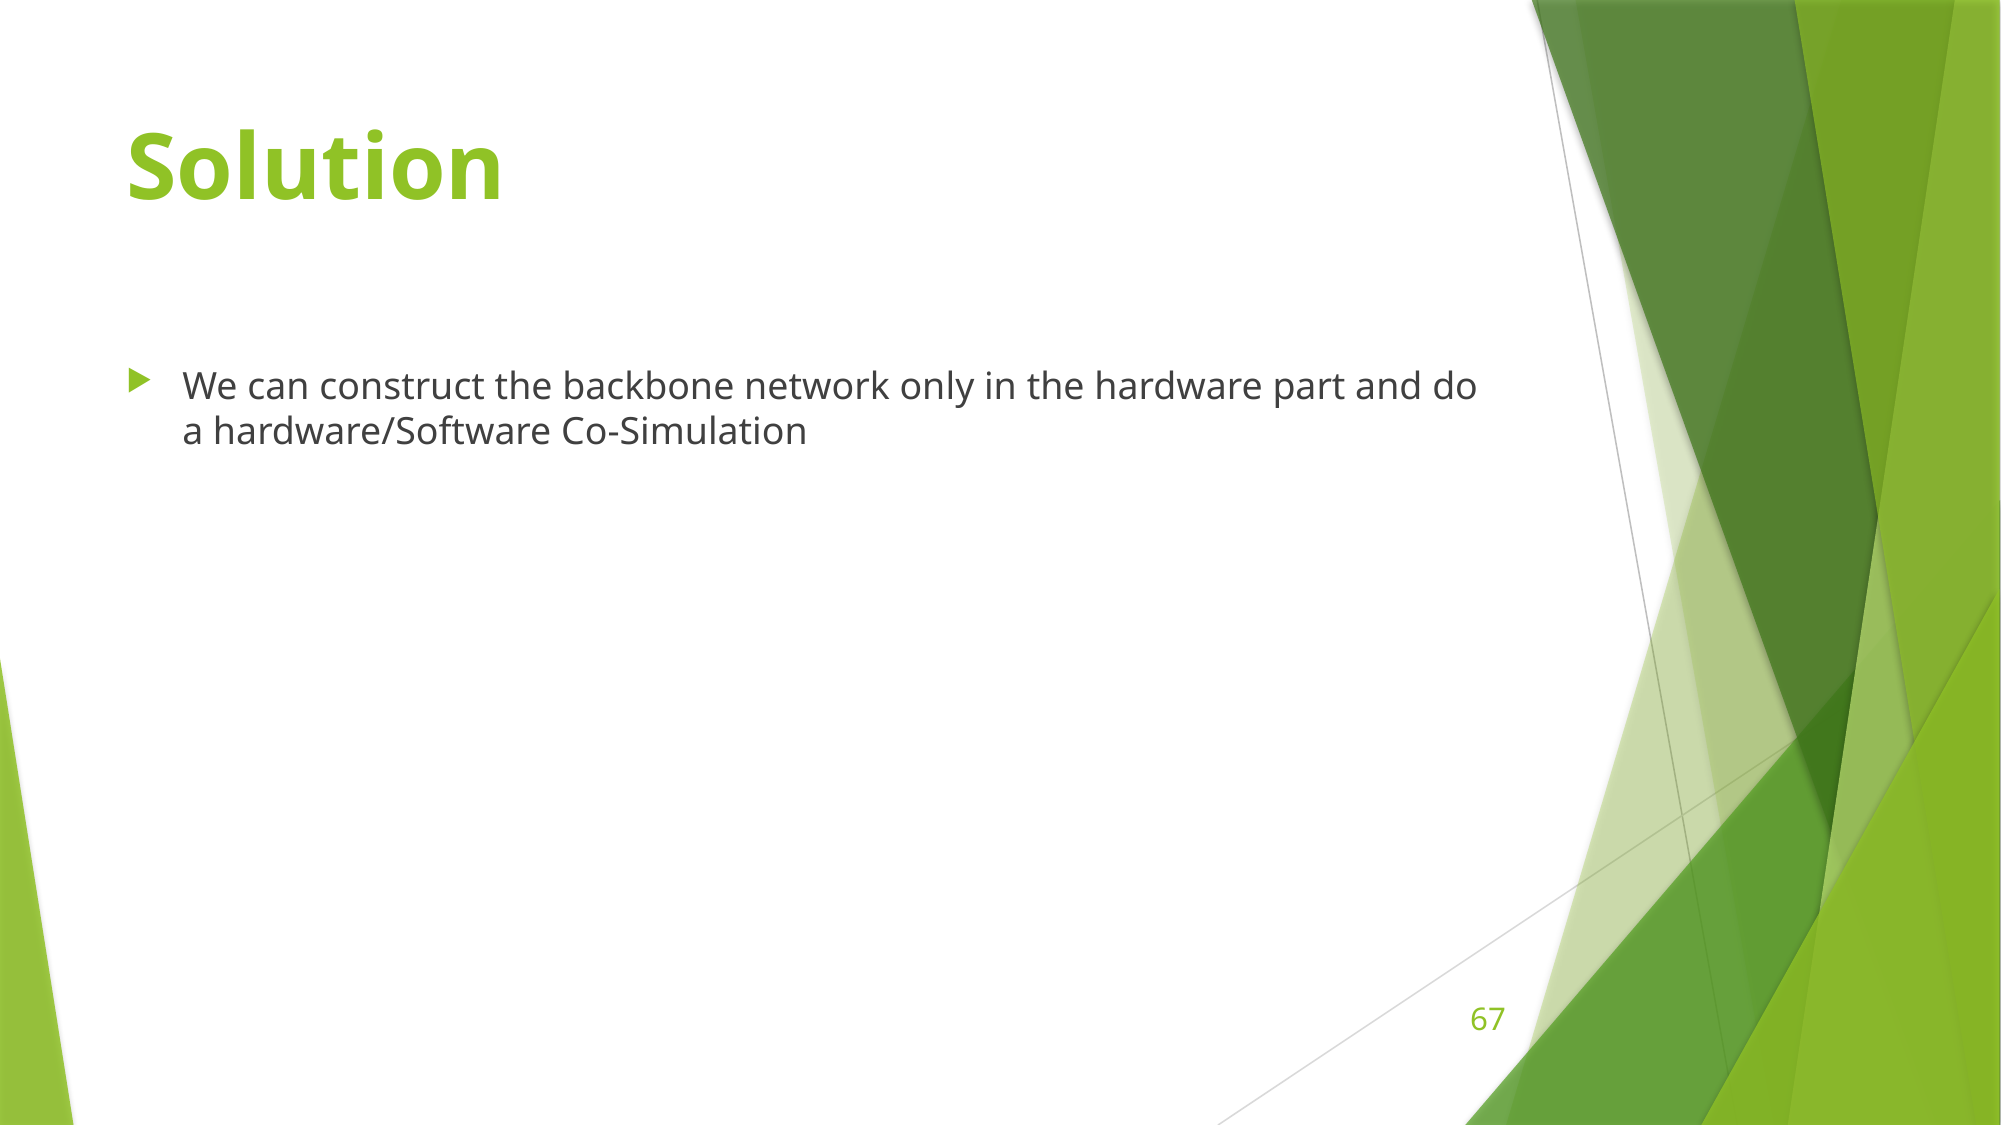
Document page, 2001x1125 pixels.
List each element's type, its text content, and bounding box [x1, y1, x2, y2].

list We can construct the backbone network only in the hardware part and do a hardware/Software Co-Simulation [111, 354, 1522, 992]
slide_number 67 [1409, 991, 1522, 1051]
title Solution [111, 99, 1522, 317]
